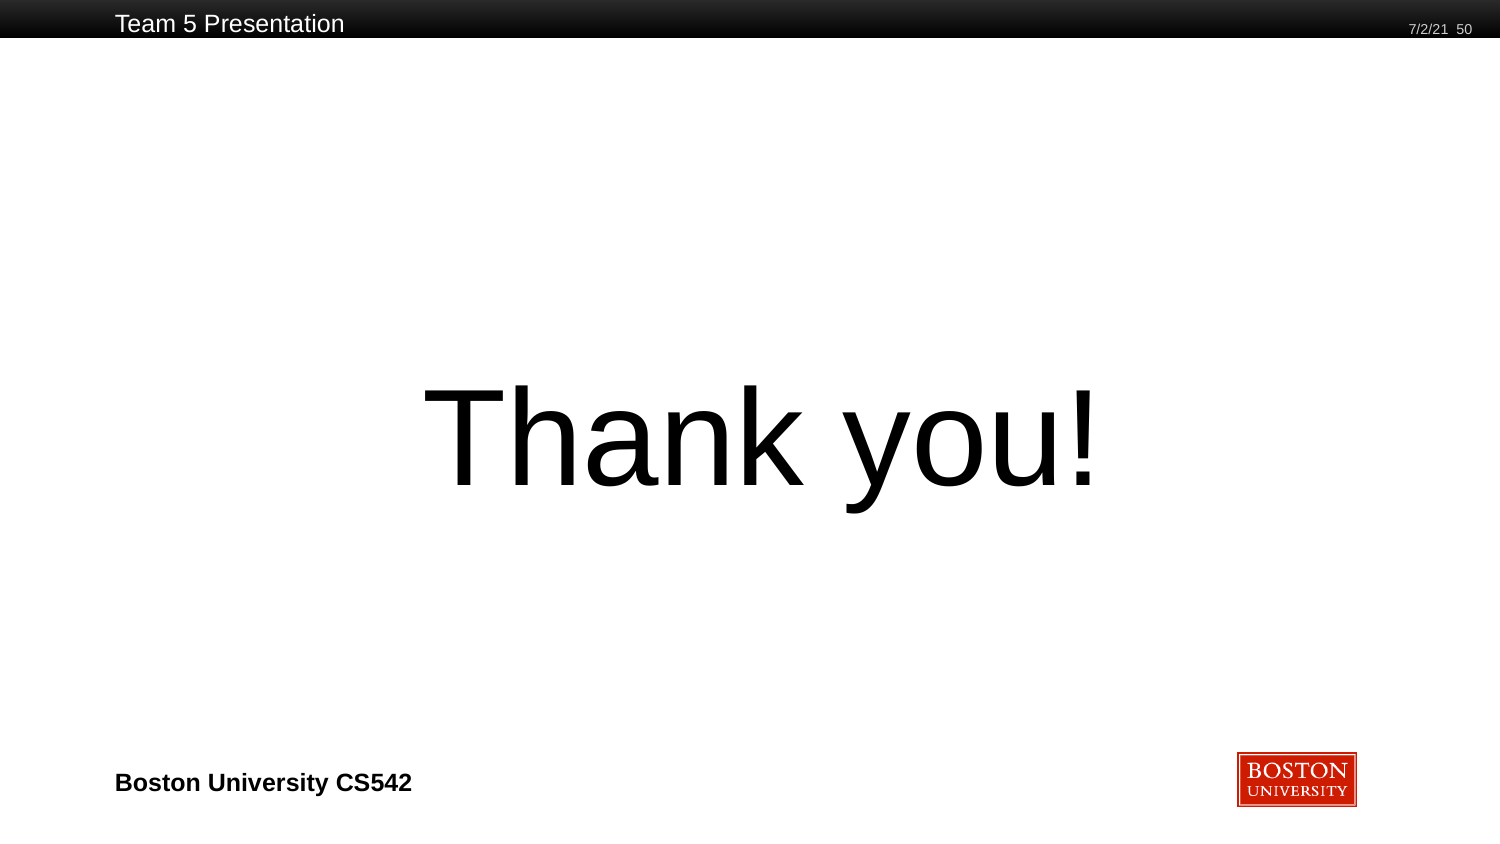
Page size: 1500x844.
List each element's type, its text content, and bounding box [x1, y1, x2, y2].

list Thank you! [99, 340, 1400, 561]
picture [1237, 752, 1357, 807]
text_box 7/2/21 50 [1312, 9, 1488, 38]
text_box Team 5 Presentation [99, 0, 938, 38]
